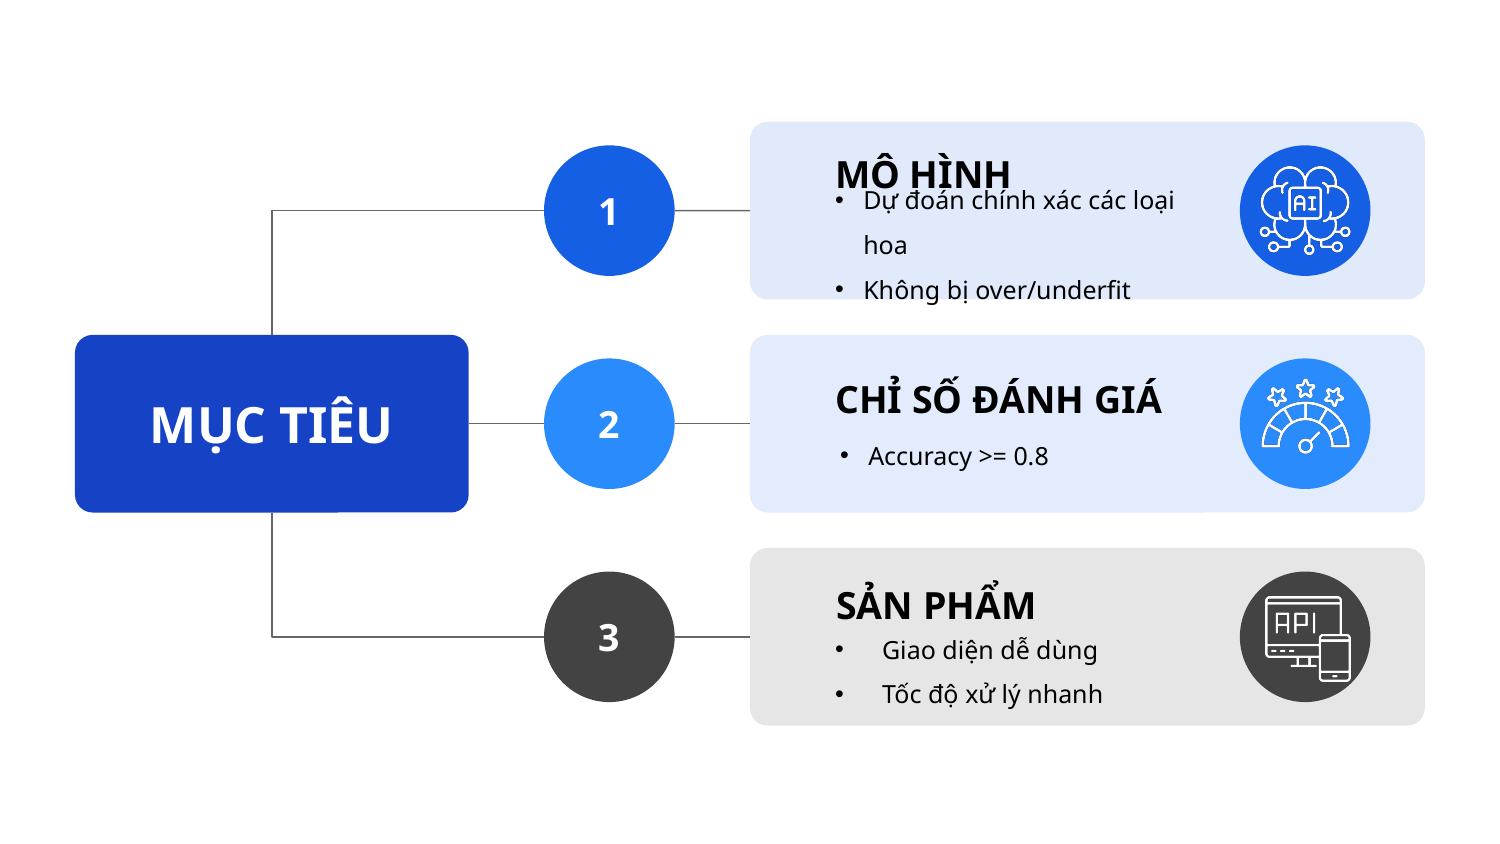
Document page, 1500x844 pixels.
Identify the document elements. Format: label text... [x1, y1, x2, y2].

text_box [345, 438, 471, 711]
text_box [1319, 573, 1371, 679]
text_box [749, 547, 1425, 726]
text_box 1 [544, 145, 675, 276]
text_box [1321, 691, 1342, 701]
picture [1259, 370, 1351, 462]
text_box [819, 145, 1235, 298]
text_box [1358, 172, 1371, 249]
text_box [749, 334, 1425, 513]
text_box [1272, 267, 1339, 276]
text_box 2 [544, 358, 675, 489]
picture [1256, 162, 1354, 260]
text_box [749, 121, 1425, 300]
text_box [1269, 358, 1341, 369]
text_box MỤC TIÊU [74, 334, 469, 513]
text_box 3 [544, 571, 675, 703]
text_box [1239, 174, 1251, 248]
picture [1265, 596, 1351, 682]
text_box [1263, 145, 1347, 160]
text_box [819, 571, 1317, 703]
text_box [345, 136, 471, 410]
text_box [1248, 381, 1371, 489]
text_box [819, 370, 1244, 497]
